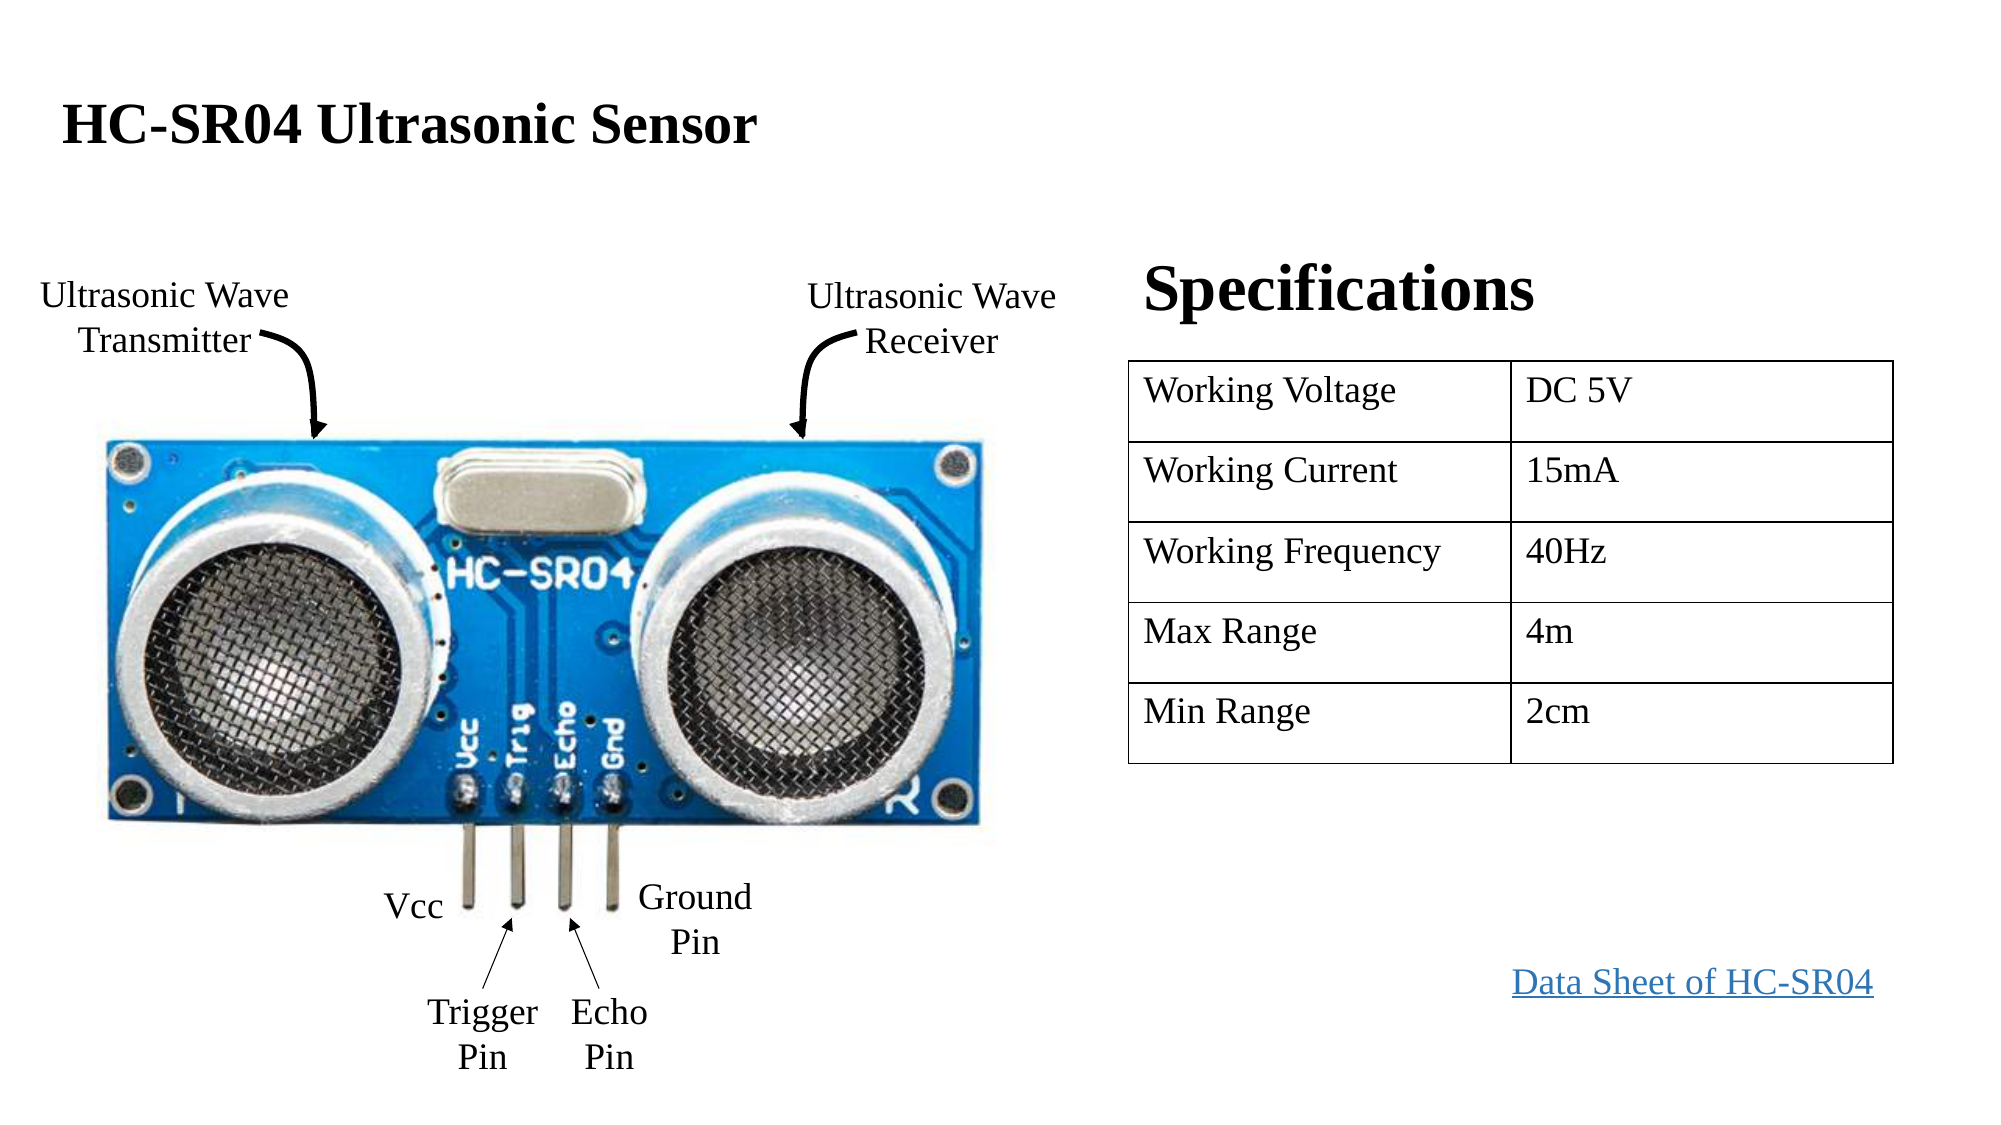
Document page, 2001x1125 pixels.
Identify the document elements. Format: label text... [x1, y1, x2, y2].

table_header Working Voltage [1129, 362, 1510, 441]
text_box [0, 171, 1097, 1086]
table_cell 40Hz [1512, 523, 1892, 602]
table_cell Min Range [1129, 684, 1510, 763]
table_cell Working Current [1129, 443, 1510, 521]
text_box HC-SR04 Ultrasonic Sensor [48, 78, 779, 163]
table_cell 15mA [1512, 443, 1892, 521]
text_box Data Sheet of HC-SR04 [1496, 949, 1915, 1010]
text_box Specifications [1128, 236, 1627, 331]
table_header DC 5V [1512, 362, 1892, 441]
table_cell 4m [1512, 603, 1892, 682]
table_cell Working Frequency [1129, 523, 1510, 602]
table_cell Max Range [1129, 603, 1510, 682]
table_cell 2cm [1512, 684, 1892, 763]
